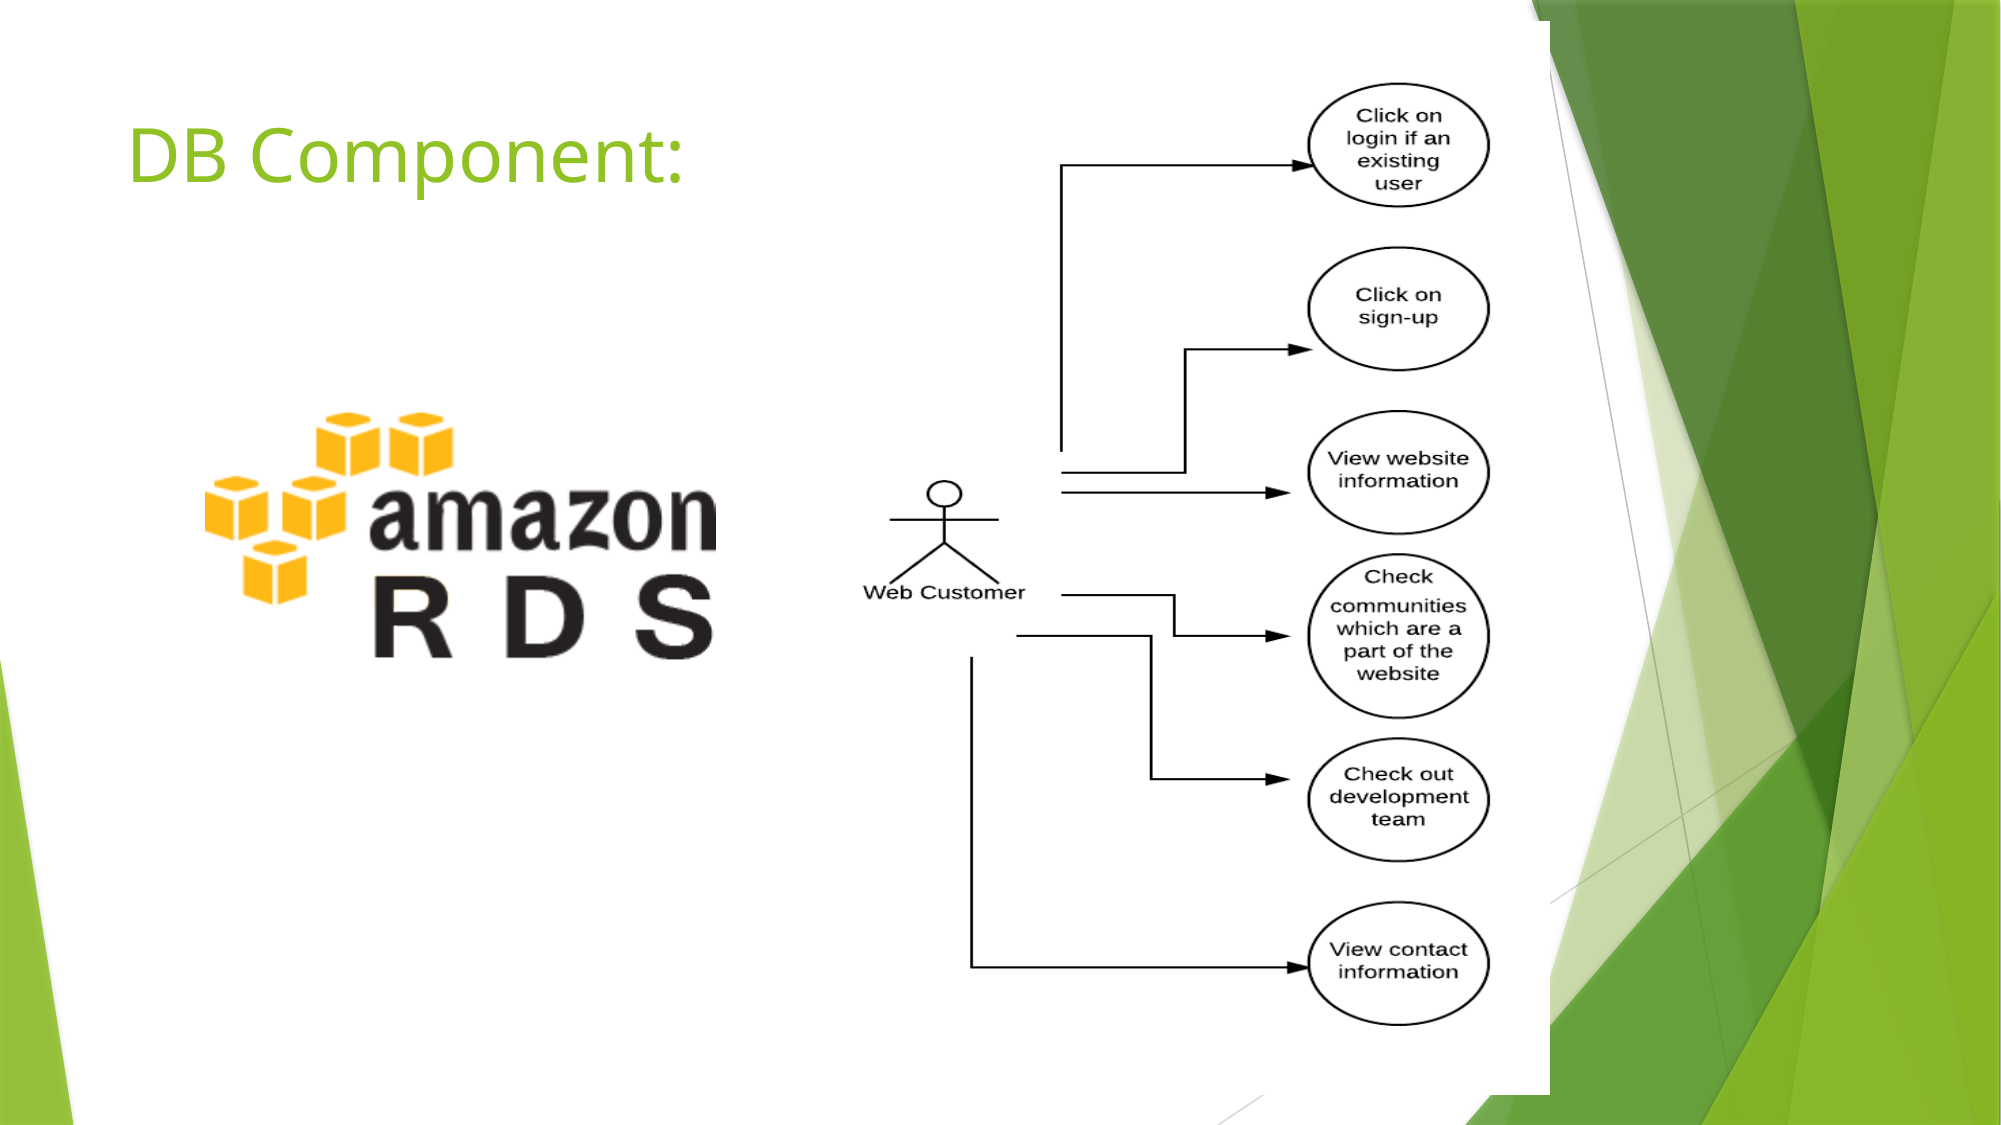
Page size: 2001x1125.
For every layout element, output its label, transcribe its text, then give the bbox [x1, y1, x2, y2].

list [798, 20, 1550, 1096]
title DB Component: [111, 99, 793, 317]
picture [204, 280, 717, 793]
